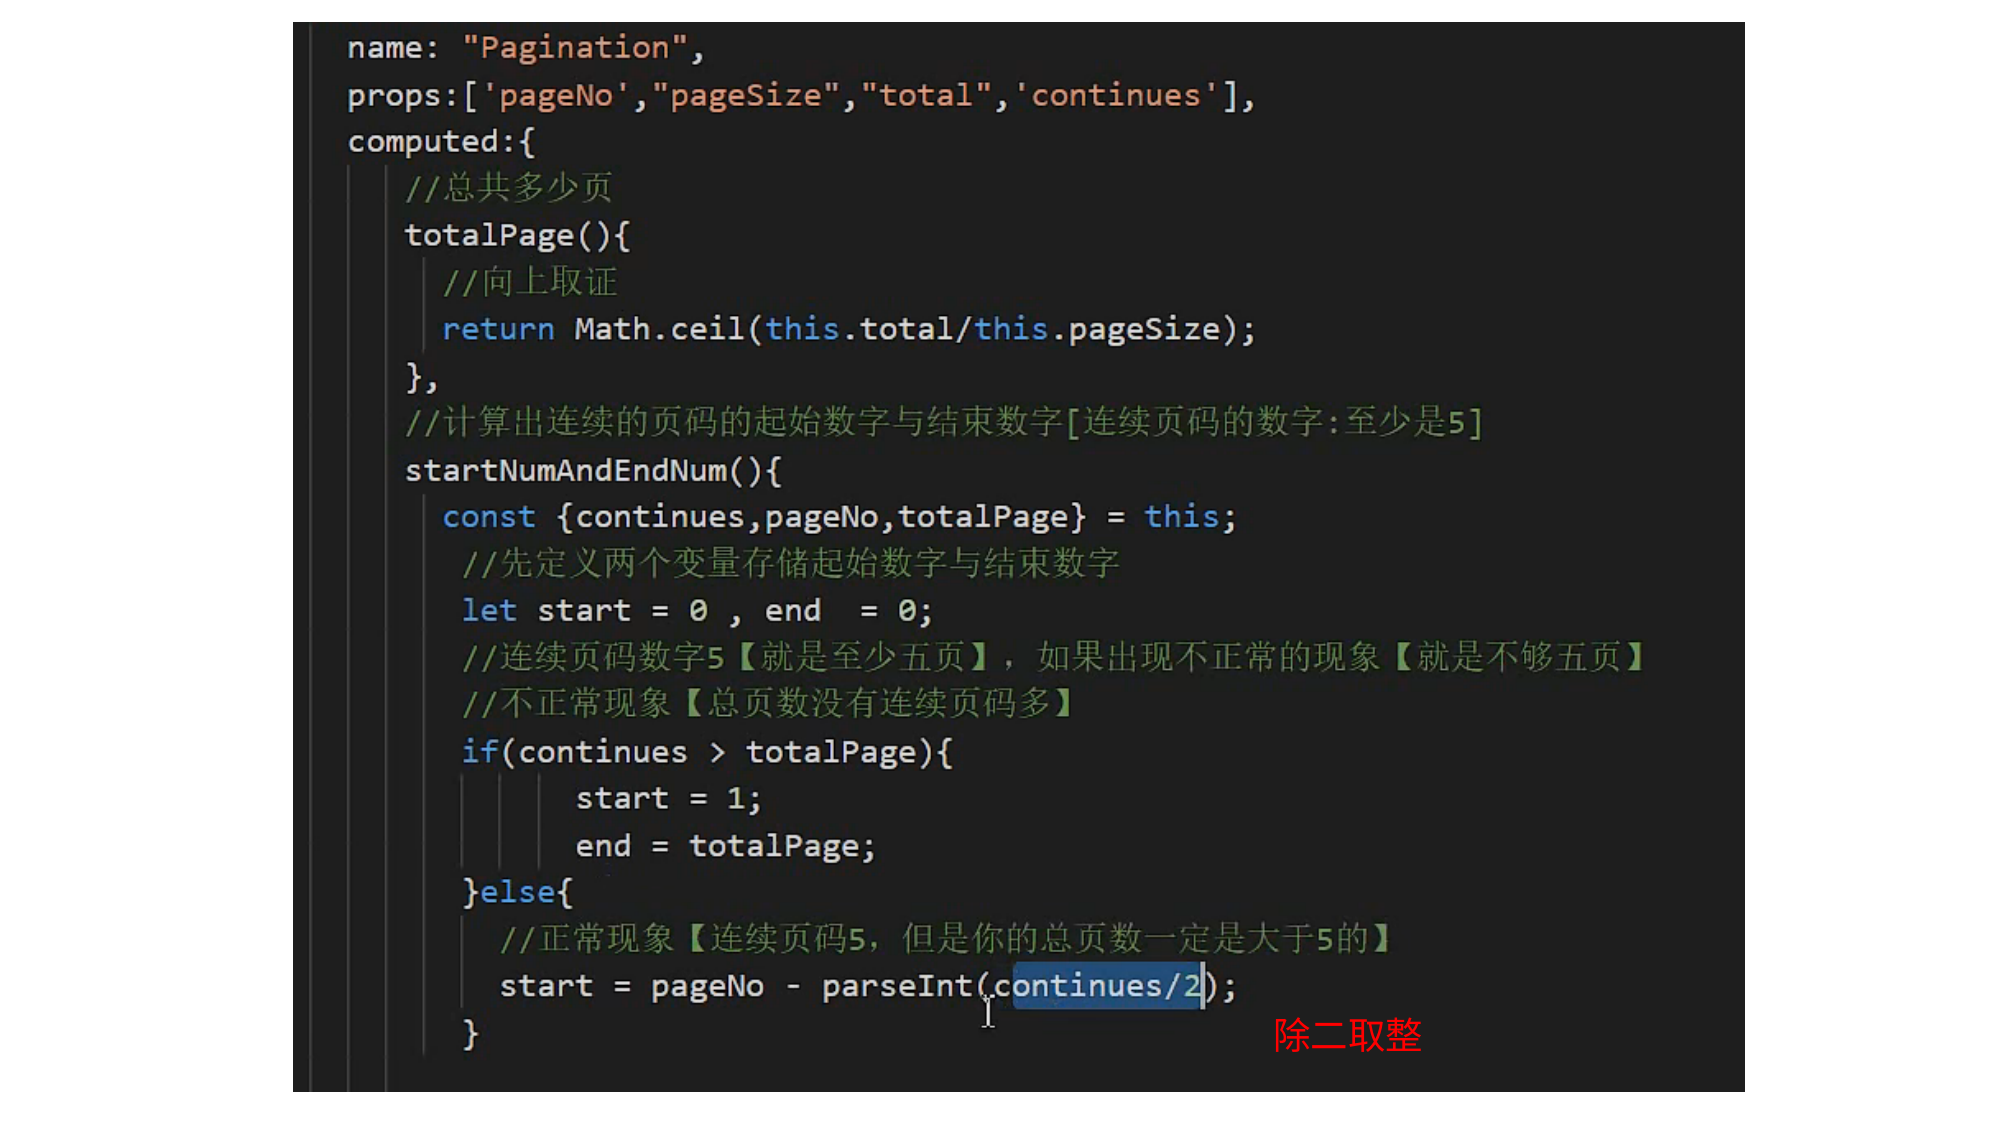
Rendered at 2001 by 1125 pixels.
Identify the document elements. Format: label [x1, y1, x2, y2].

picture [292, 22, 1745, 1092]
